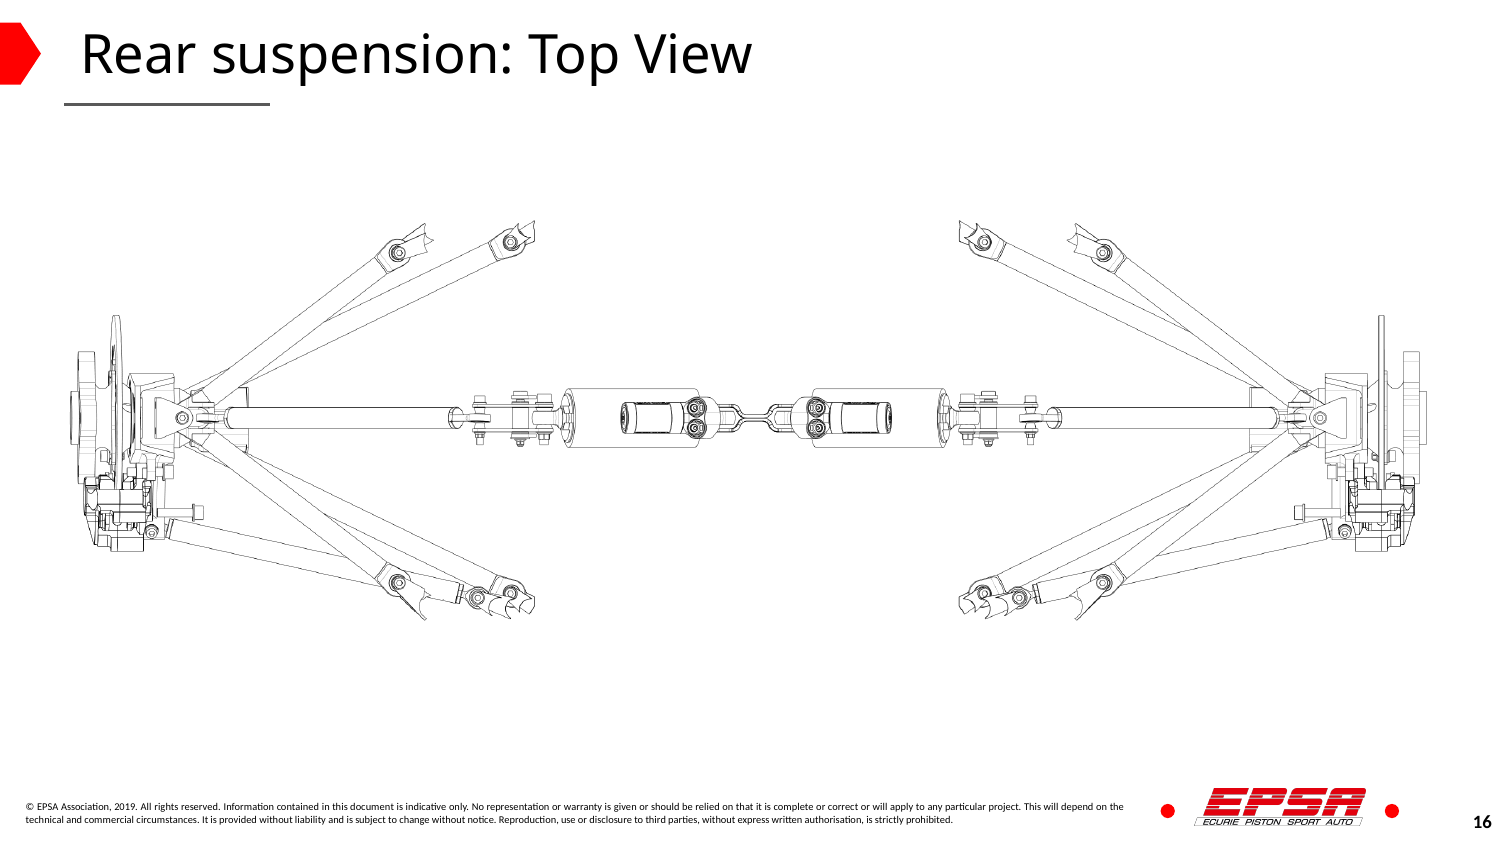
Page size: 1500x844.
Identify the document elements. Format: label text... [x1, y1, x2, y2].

slide_number 16 [1441, 798, 1500, 844]
picture [49, 153, 1442, 690]
title Rear suspension: Top View [72, 21, 1442, 90]
picture [1194, 788, 1366, 826]
